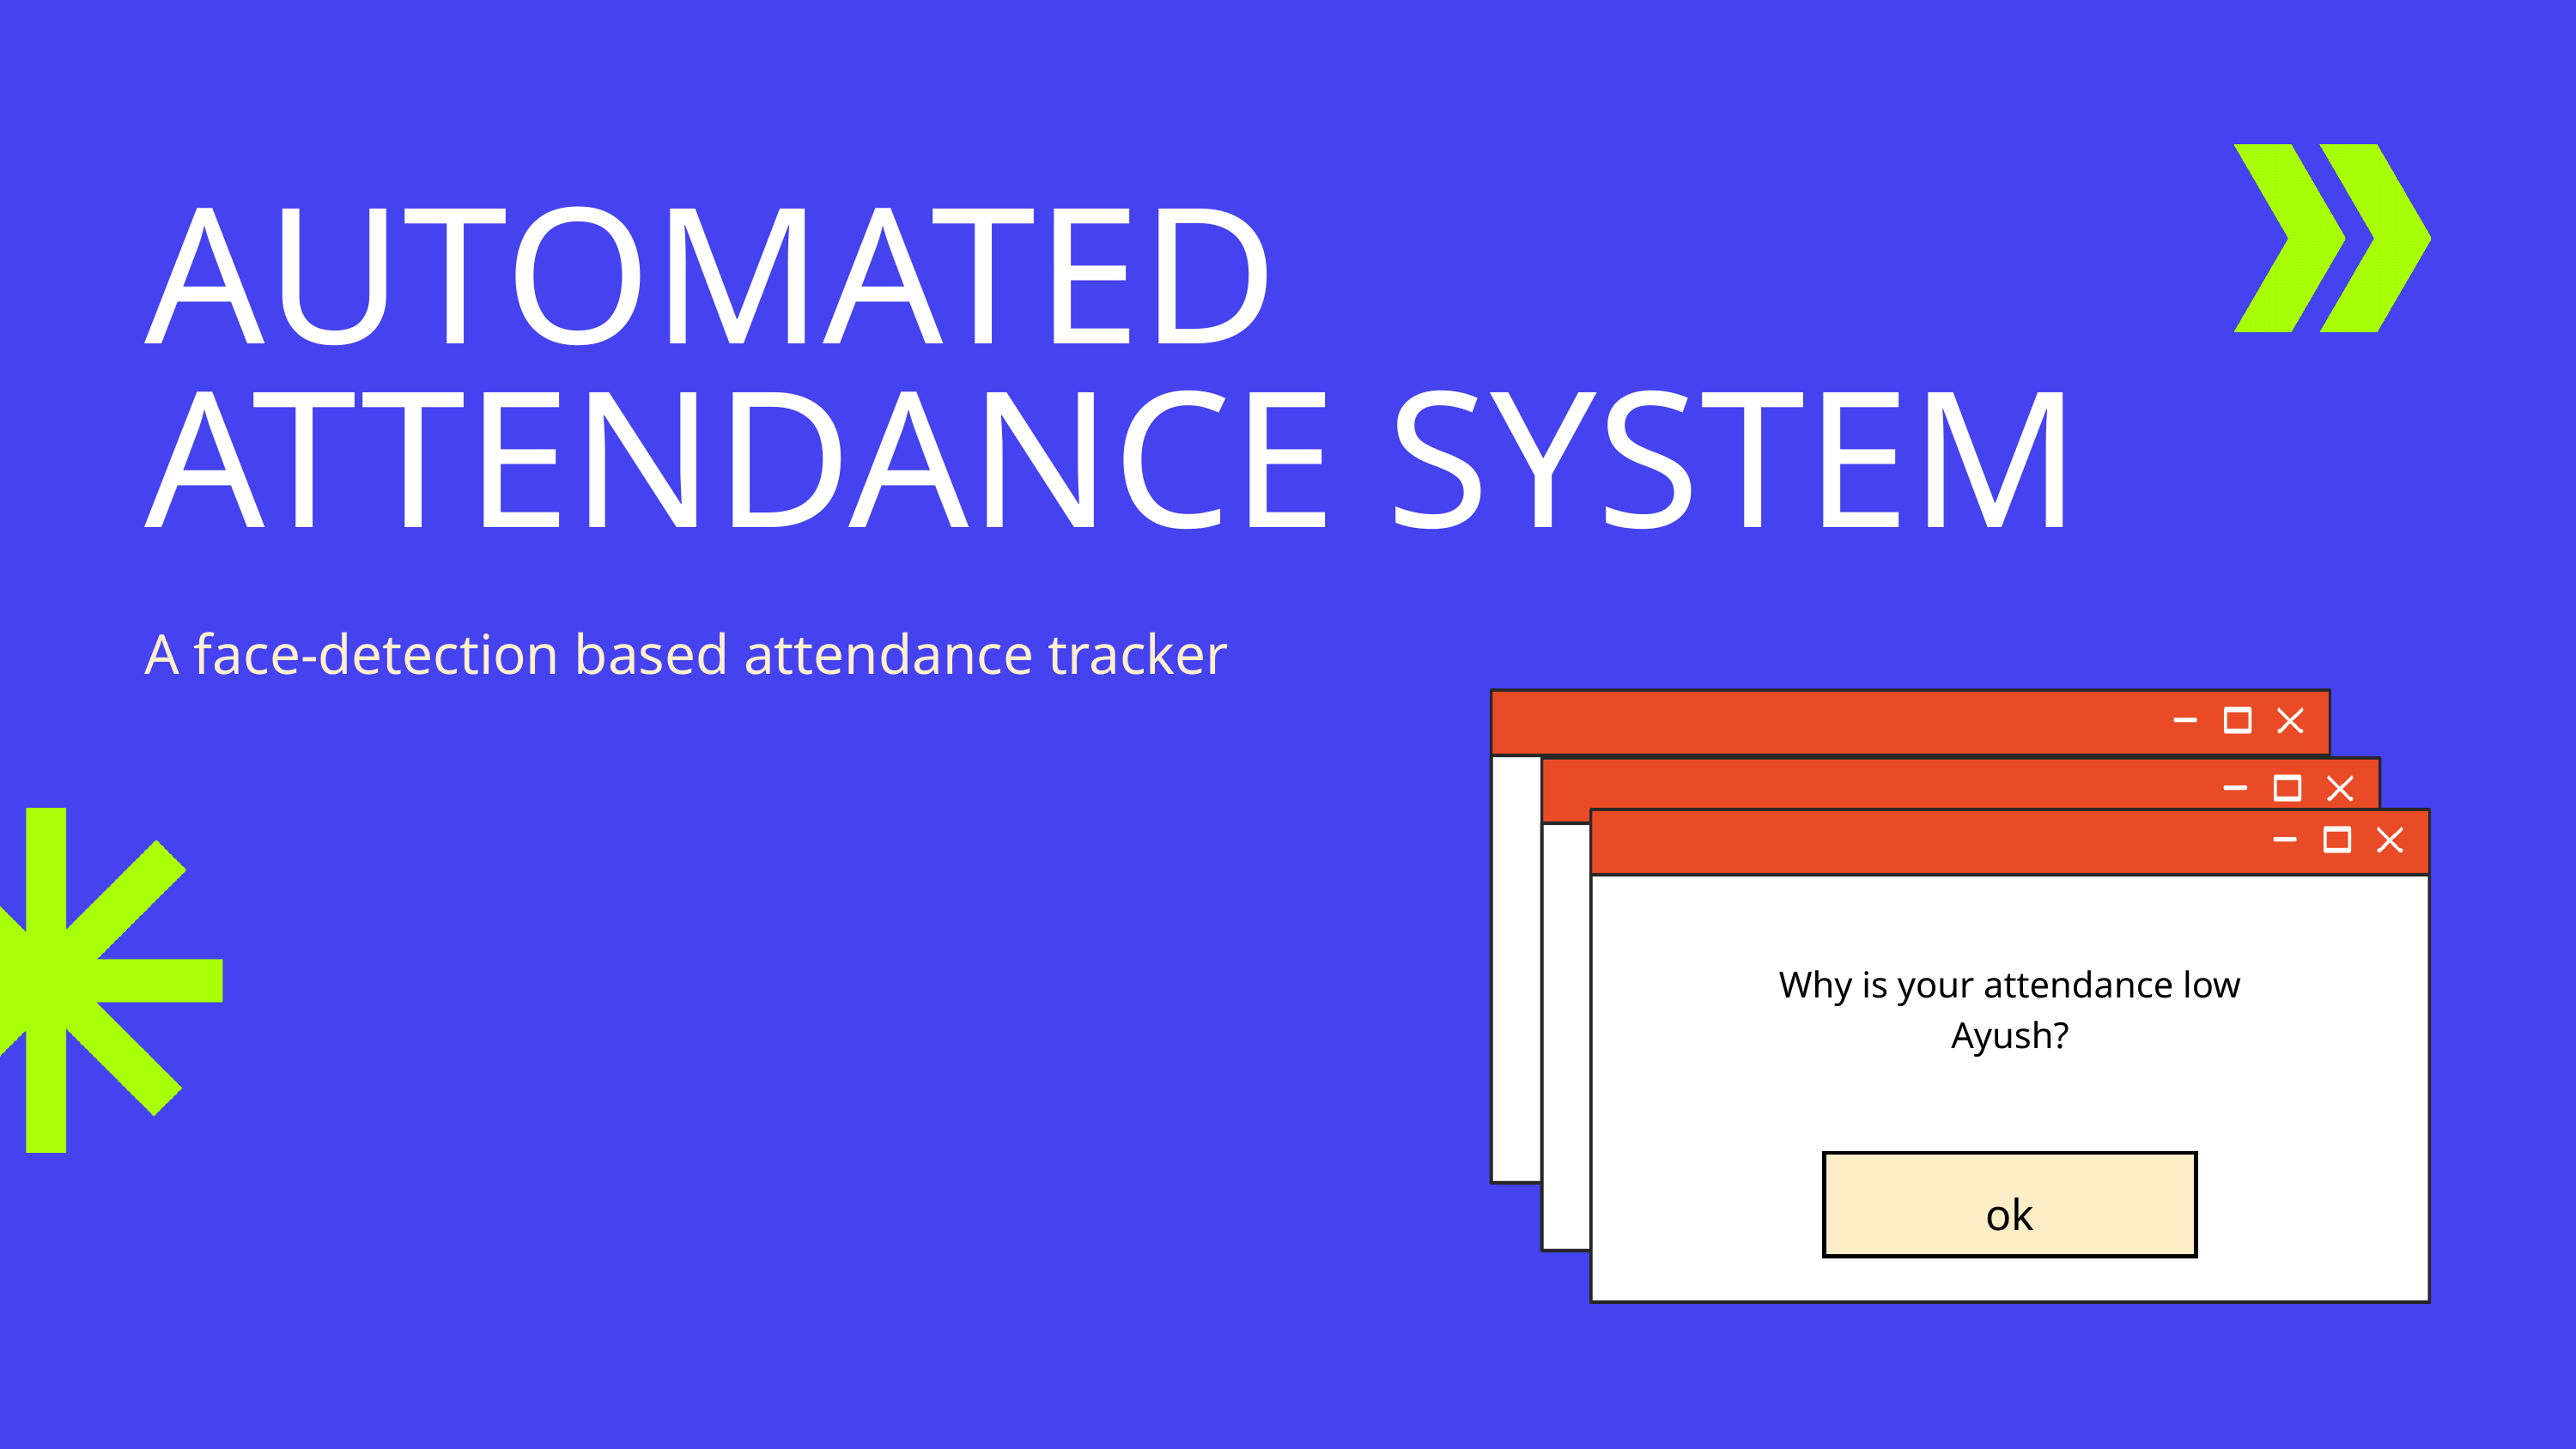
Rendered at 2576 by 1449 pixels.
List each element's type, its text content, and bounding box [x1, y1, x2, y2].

text_box [0, 808, 223, 1153]
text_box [1824, 1152, 2196, 1257]
text_box [2233, 144, 2346, 332]
text_box [1589, 808, 2432, 1304]
text_box [1489, 688, 2332, 1185]
text_box A face-detection based attendance tracker [144, 621, 1540, 685]
text_box Why is your attendance low Ayush? [1733, 955, 2287, 1056]
text_box [2346, 144, 2432, 332]
text_box [1540, 756, 2382, 1252]
text_box AUTOMATED ATTENDANCE SYSTEM [144, 198, 2234, 566]
